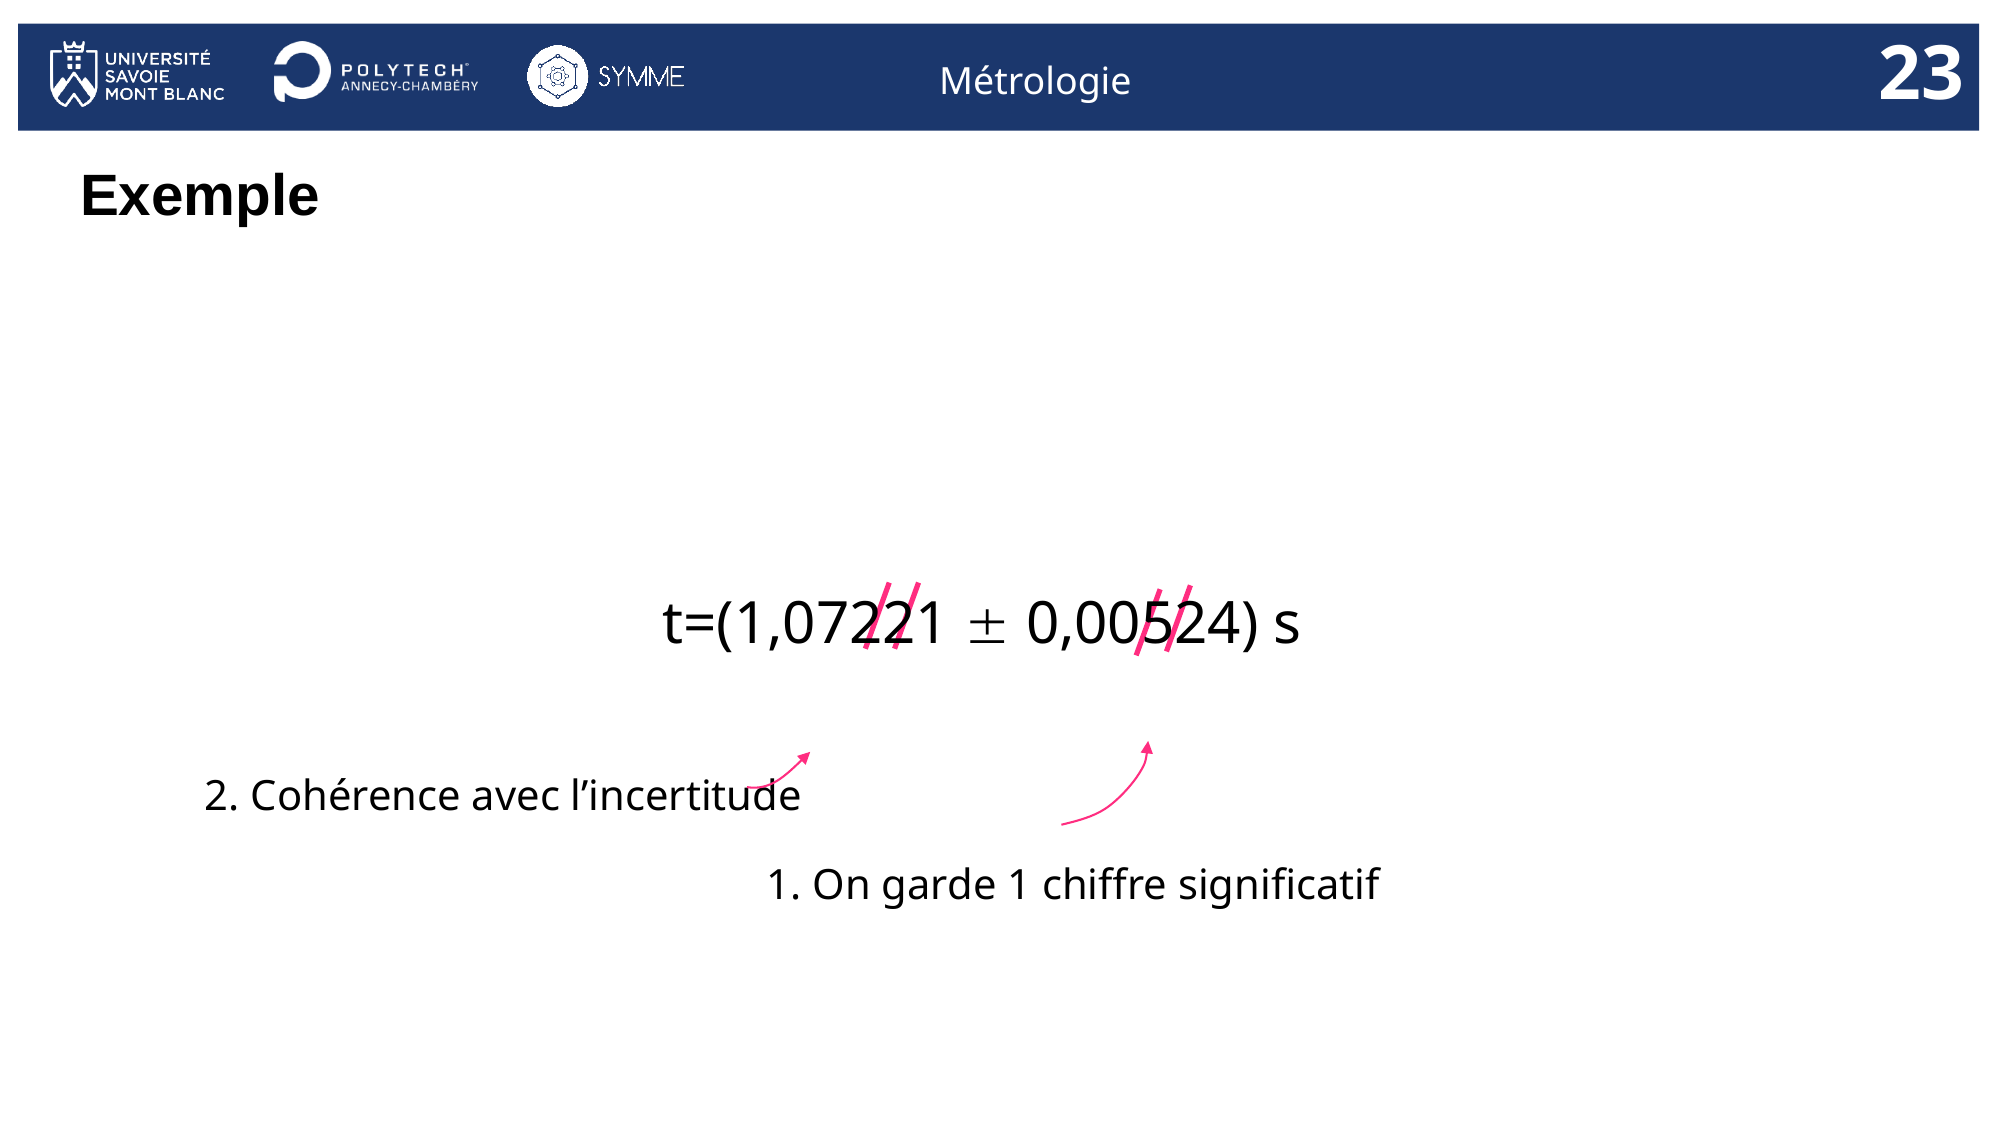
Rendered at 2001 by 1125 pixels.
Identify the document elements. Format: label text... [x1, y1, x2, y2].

picture [50, 41, 224, 107]
picture [274, 41, 478, 102]
picture [527, 45, 684, 107]
title Exemple [65, 154, 1791, 239]
text_box [746, 751, 811, 789]
text_box 1. On garde 1 chiffre significatif [752, 850, 1423, 915]
text_box t=(1,07221  0,00524) s [591, 577, 1389, 661]
text_box [1061, 740, 1153, 826]
text_box 2. Cohérence avec l’incertitude [190, 761, 824, 826]
slide_number 23 [1804, 45, 1980, 106]
